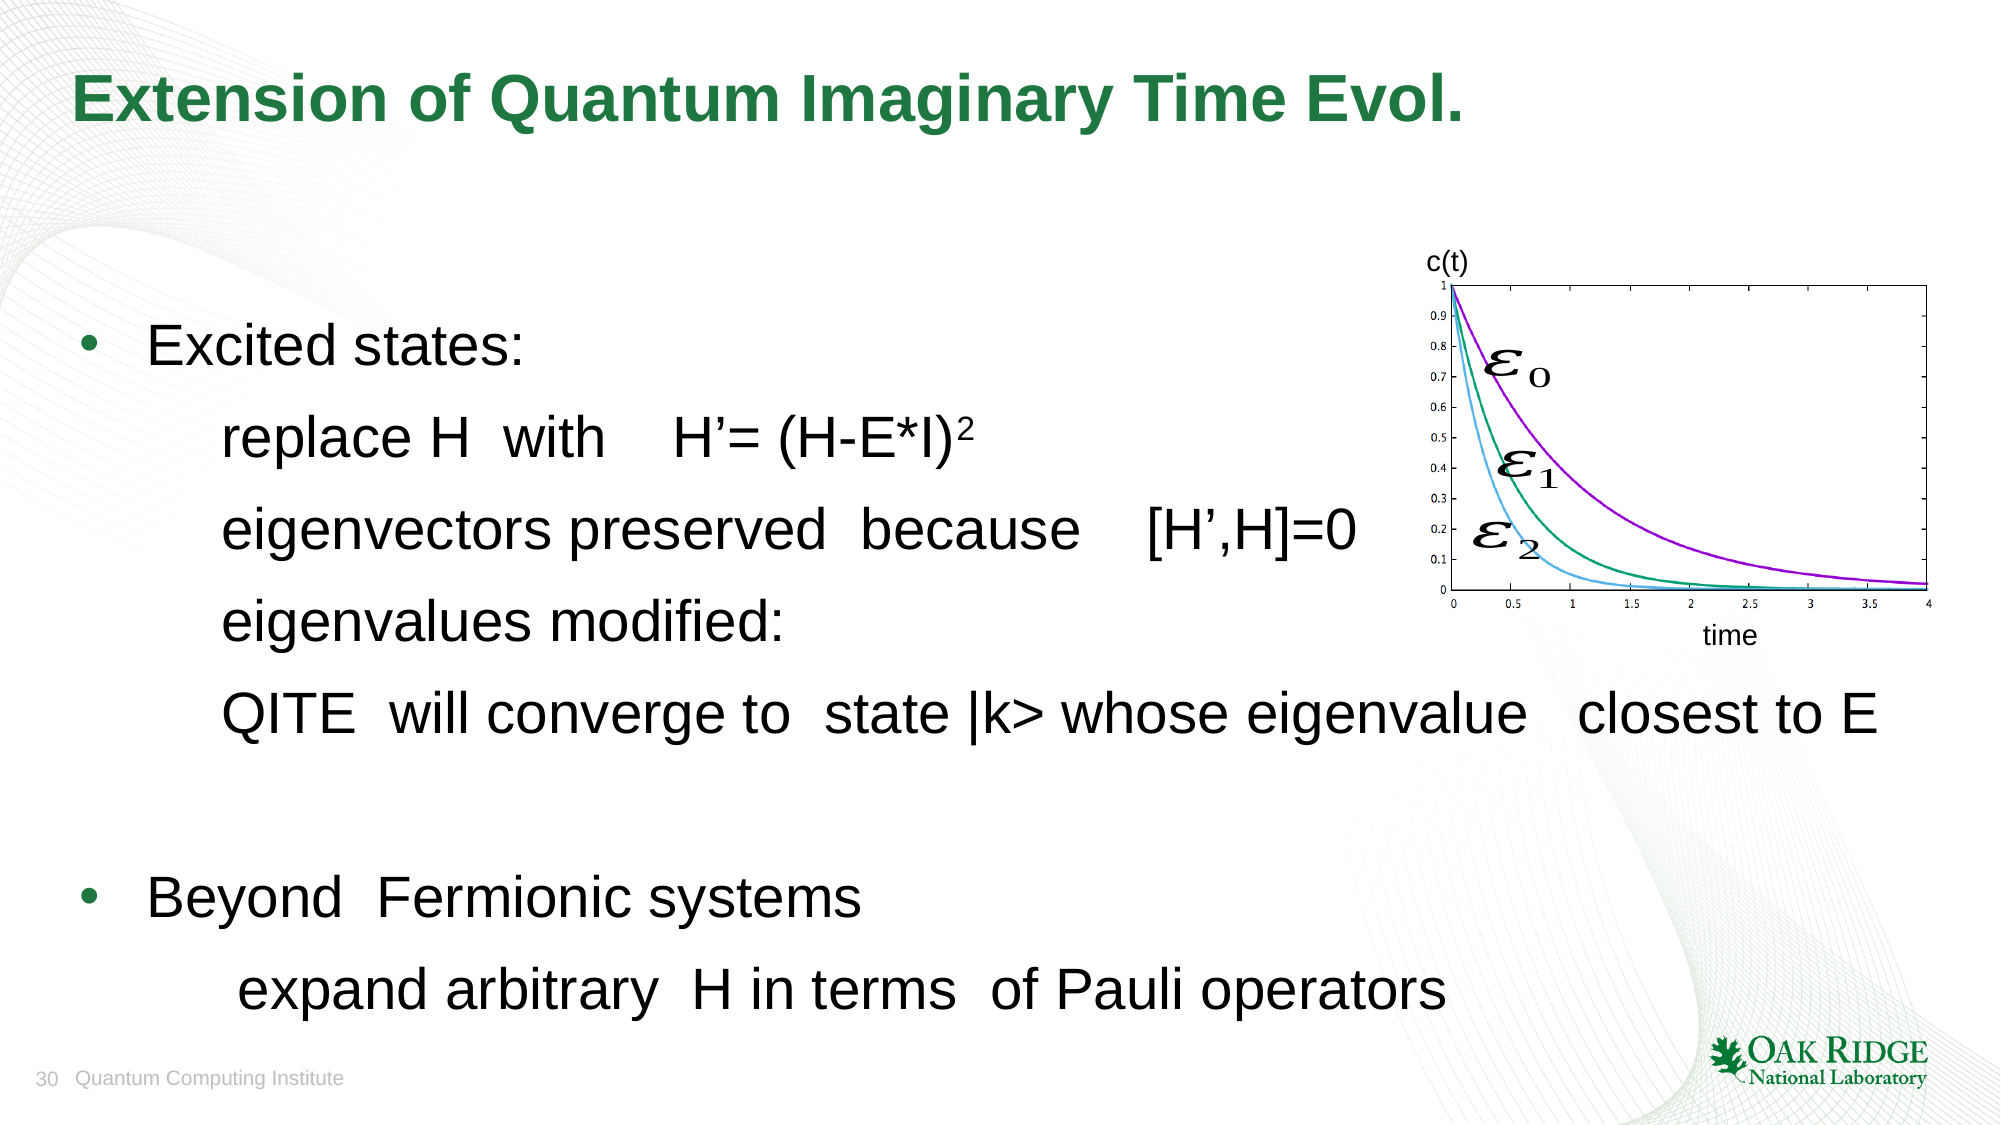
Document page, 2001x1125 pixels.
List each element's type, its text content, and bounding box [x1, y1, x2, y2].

text_box time [1688, 619, 1774, 659]
title Extension of Quantum Imaginary Time Evol. [56, 52, 1931, 137]
picture [230, 697, 257, 706]
picture [0, 0, 2001, 1125]
text_box c(t) [1411, 235, 1484, 286]
